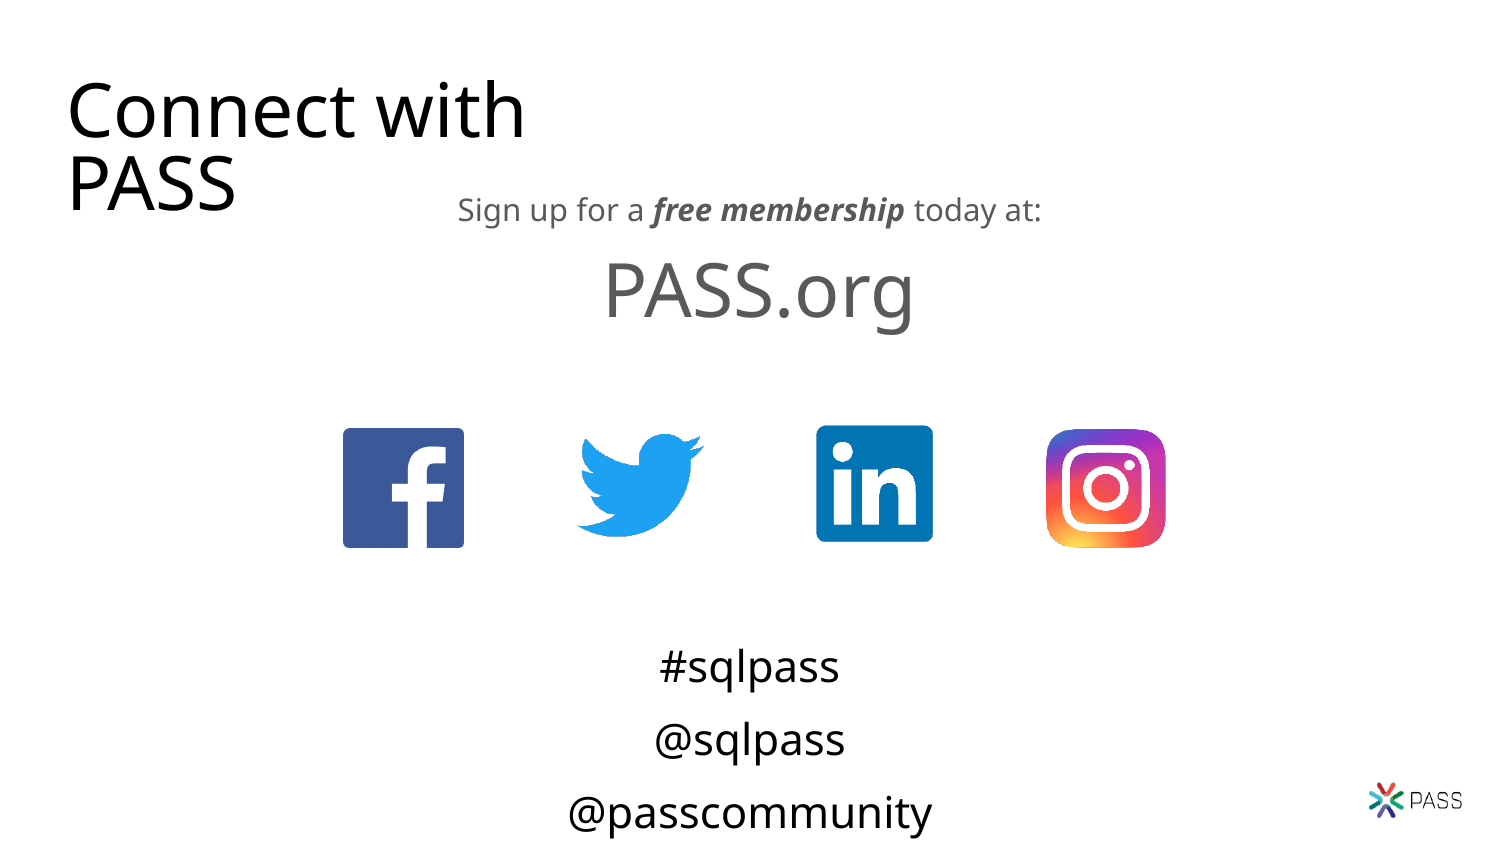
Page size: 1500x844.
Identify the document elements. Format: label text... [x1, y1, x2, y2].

list Sign up for a free membership today at: PASS.org [0, 182, 1500, 348]
title Connect with PASS [51, 72, 733, 157]
text_box #sqlpass @sqlpass @passcommunity [411, 612, 1089, 799]
picture [343, 427, 464, 548]
picture [576, 433, 704, 538]
picture [1367, 780, 1463, 820]
picture [816, 425, 933, 543]
picture [1044, 427, 1166, 549]
